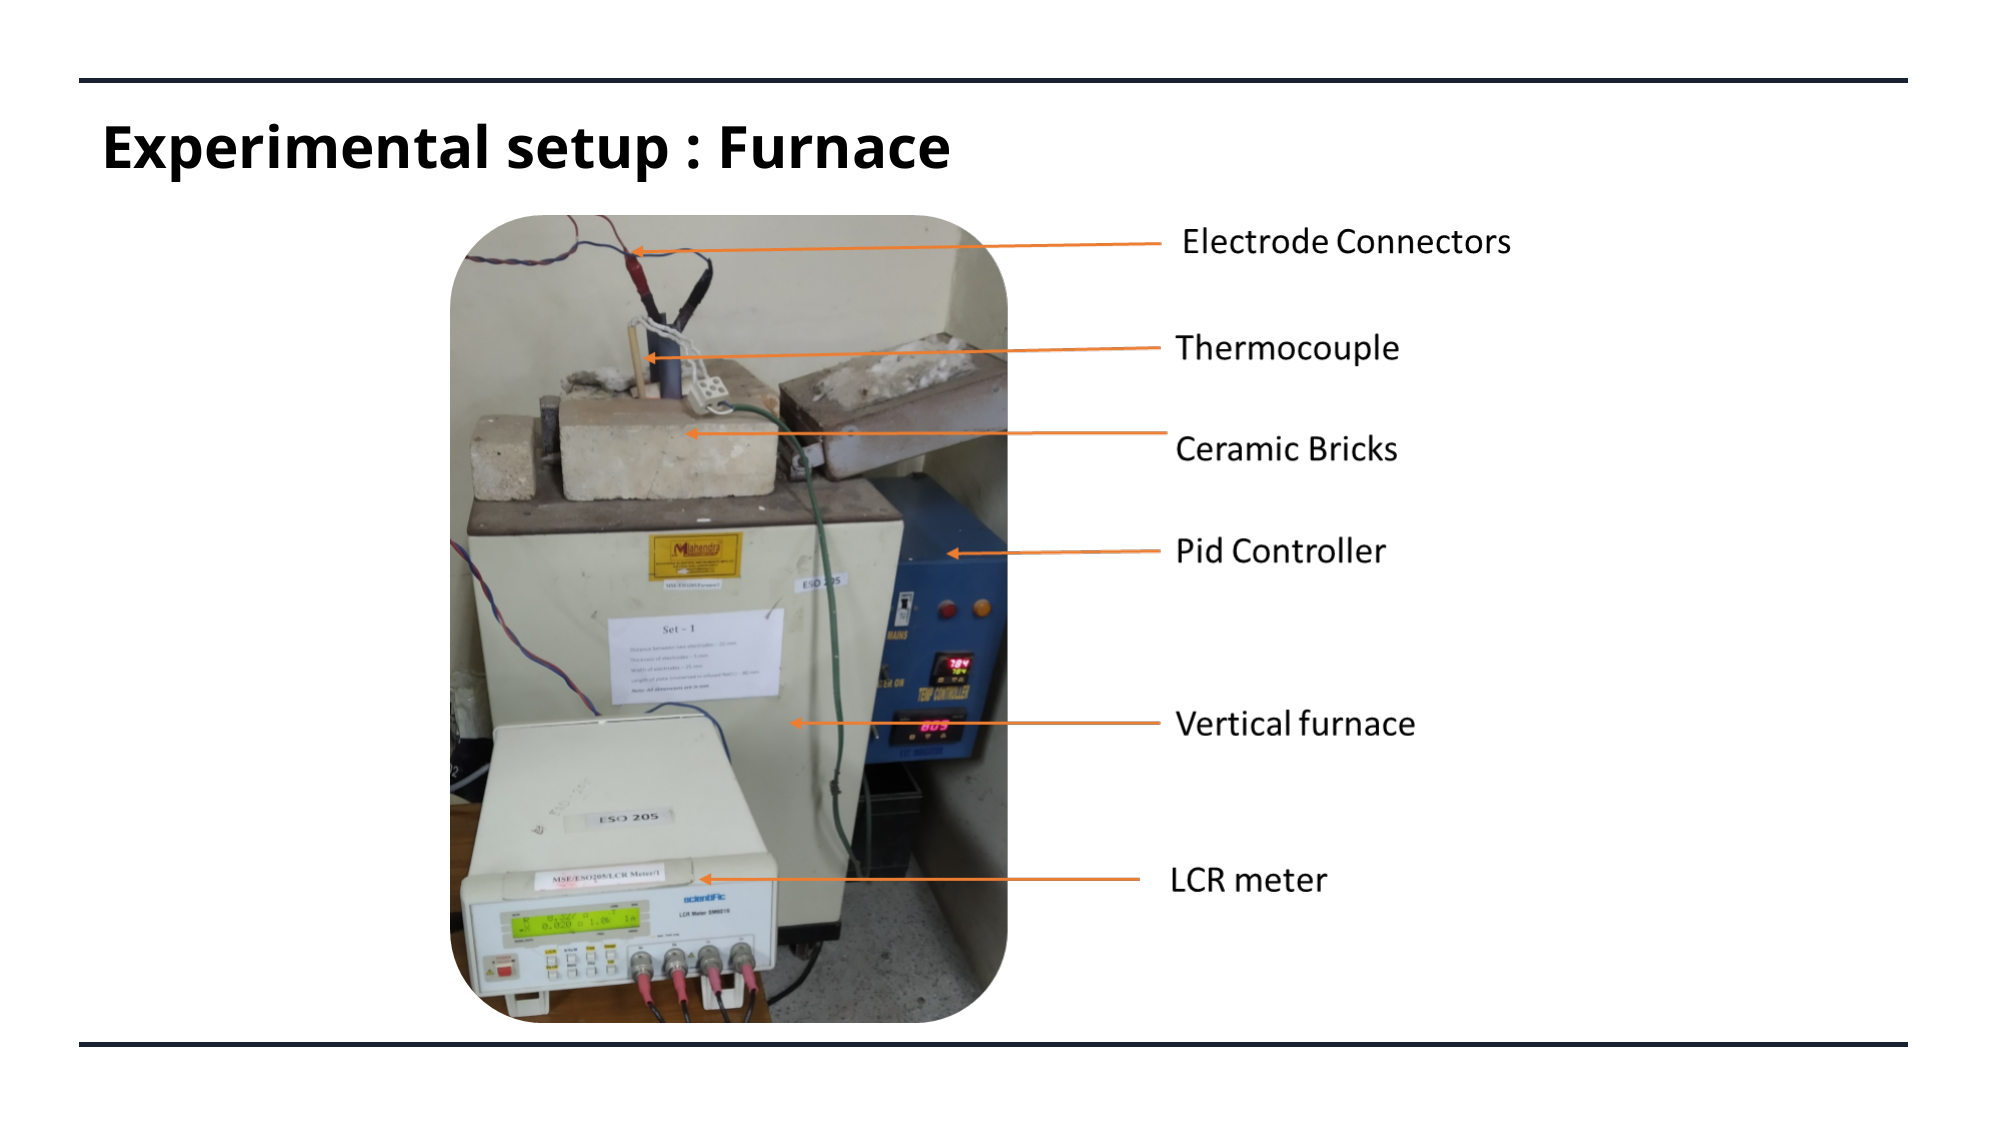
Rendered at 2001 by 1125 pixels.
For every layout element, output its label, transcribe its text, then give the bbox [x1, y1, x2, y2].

text_box Experimental setup : Furnace [86, 102, 1087, 188]
picture [450, 205, 1550, 1023]
